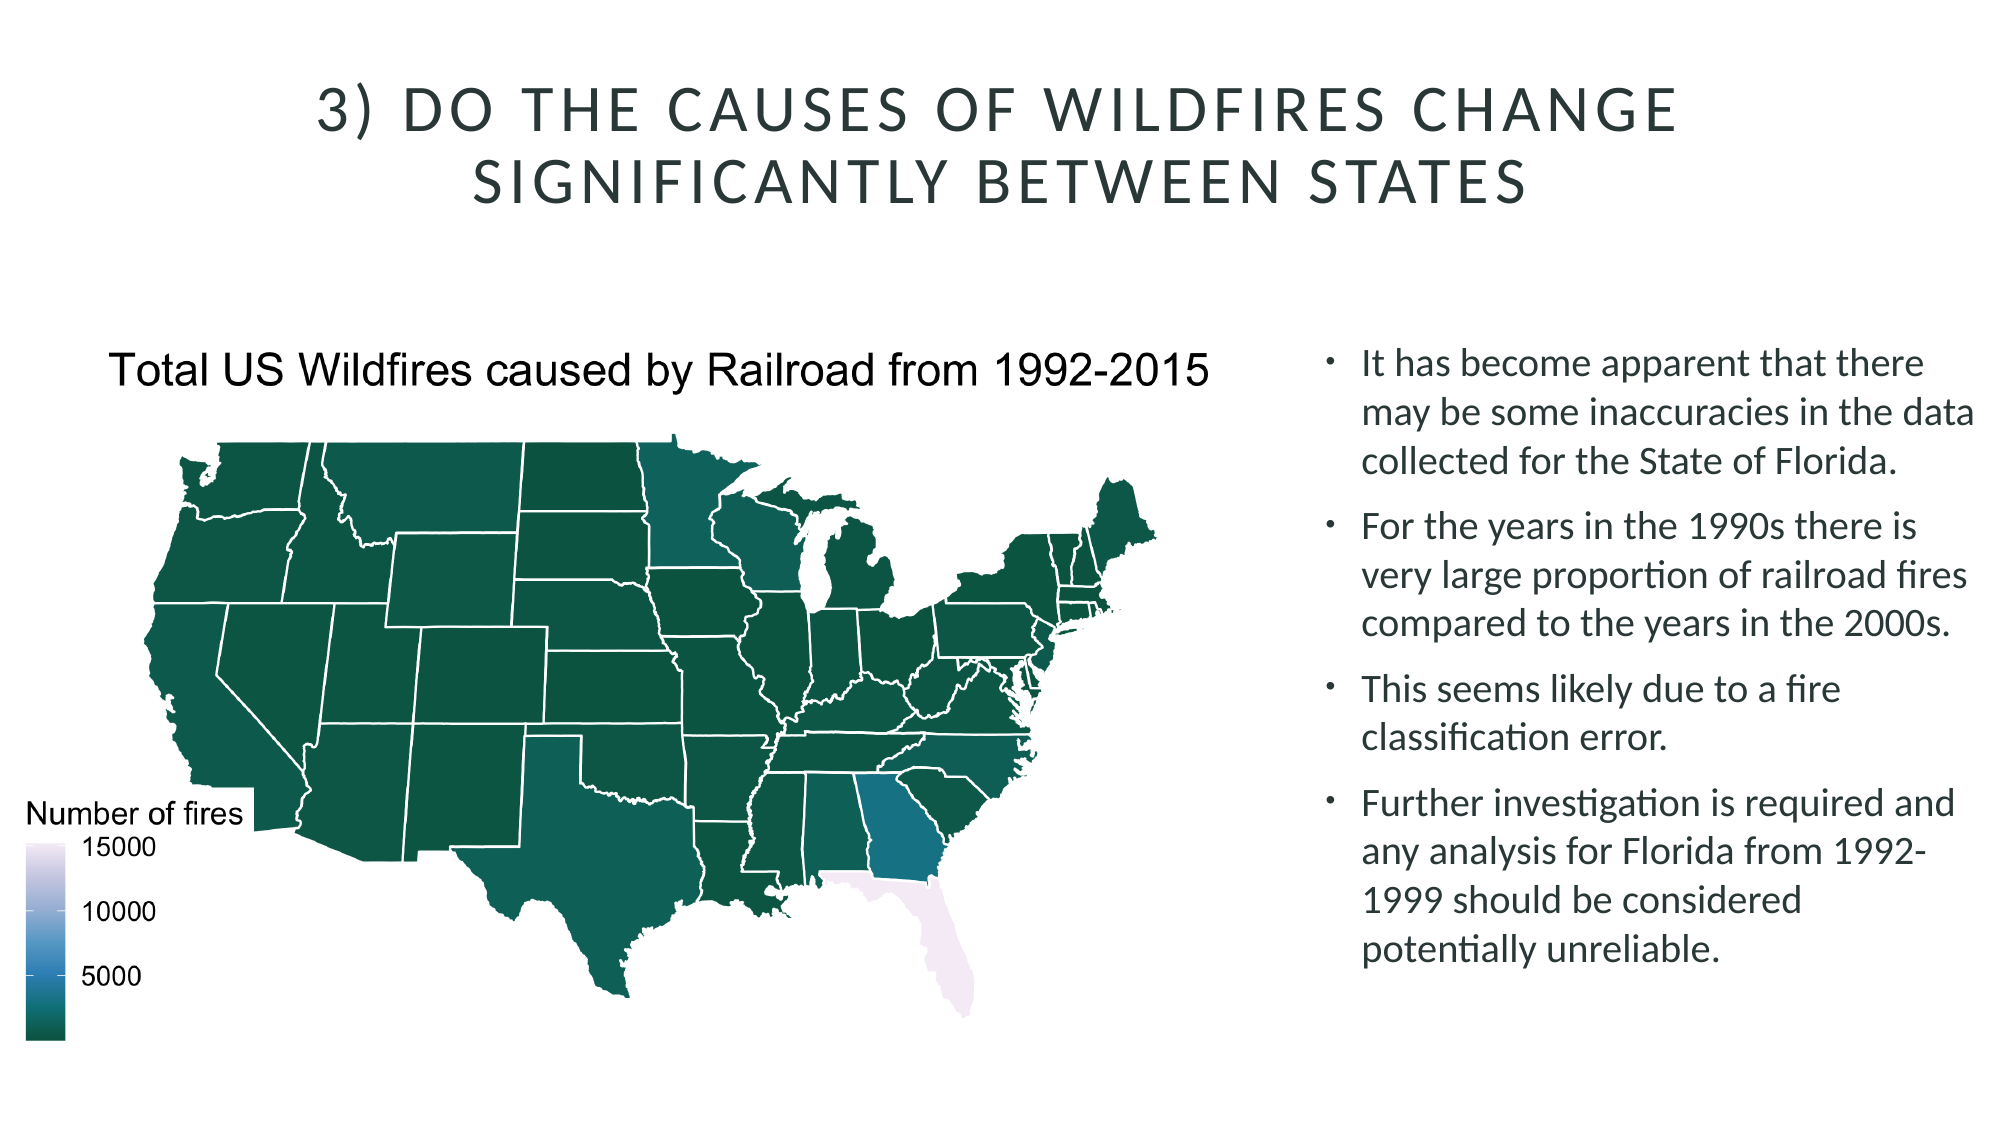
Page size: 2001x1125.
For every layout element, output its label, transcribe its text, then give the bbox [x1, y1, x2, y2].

list It has become apparent that there may be some inaccuracies in the data collected for the State of Florida. For the years in the 1990s there is very large proportion of railroad fires compared to the years in the 2000s. This seems likely due to a fire classification error. Further investigation is required and any analysis for Florida from 1992-1999 should be considered potentially unreliable. [1313, 328, 1998, 993]
title 3) Do the causes of wildfires change significantly between states [221, 0, 1779, 225]
picture [0, 293, 1313, 1115]
